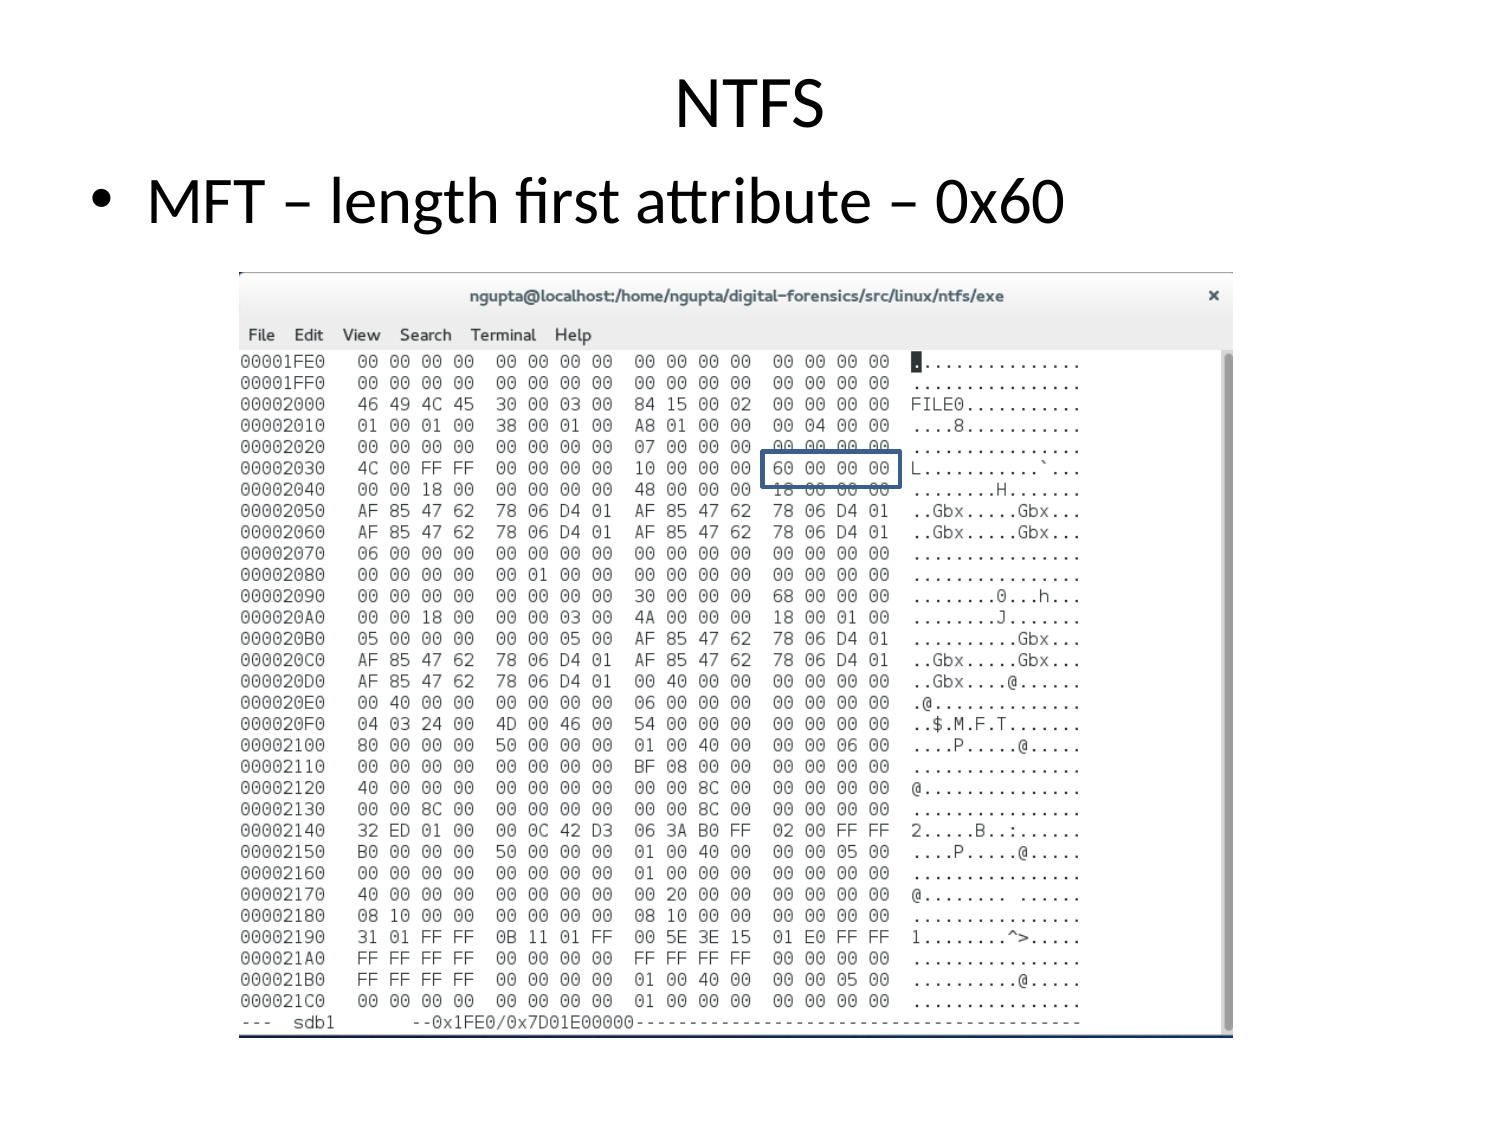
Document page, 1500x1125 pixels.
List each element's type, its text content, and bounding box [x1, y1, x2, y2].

title NTFS [75, 45, 1425, 149]
picture [239, 272, 1233, 1038]
list MFT – length first attribute – 0x60 [75, 149, 1425, 1005]
